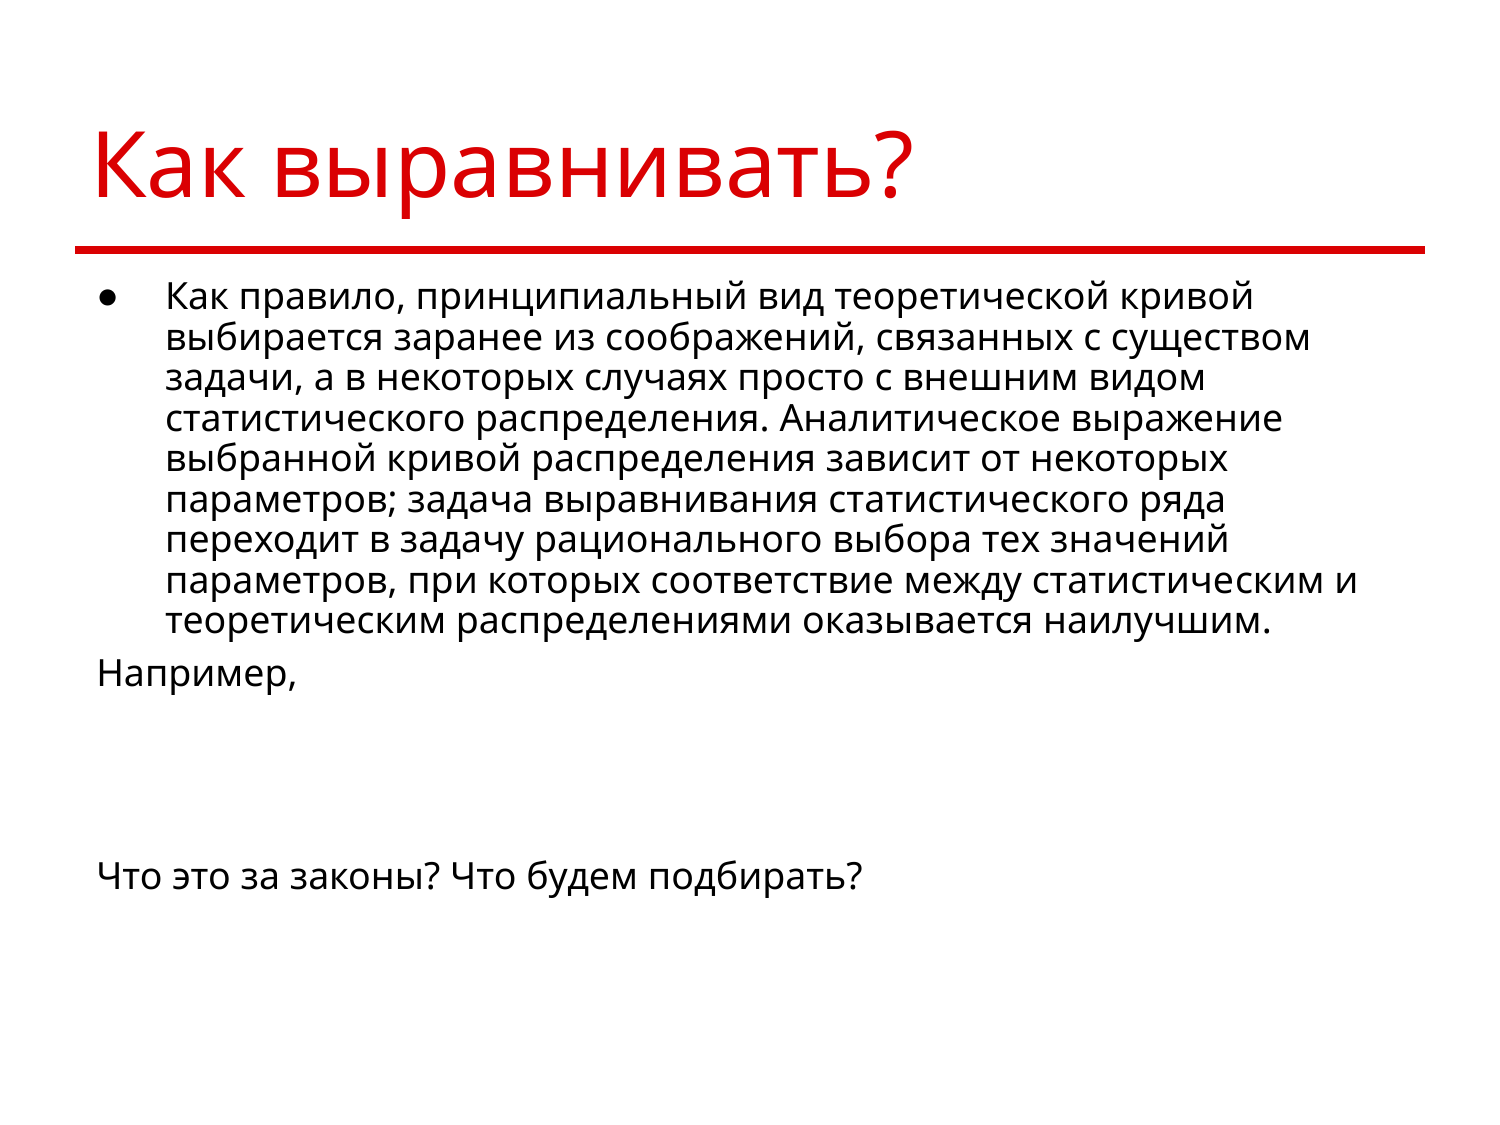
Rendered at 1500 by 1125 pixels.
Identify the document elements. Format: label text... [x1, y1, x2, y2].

title Как выравнивать? [75, 45, 1425, 233]
